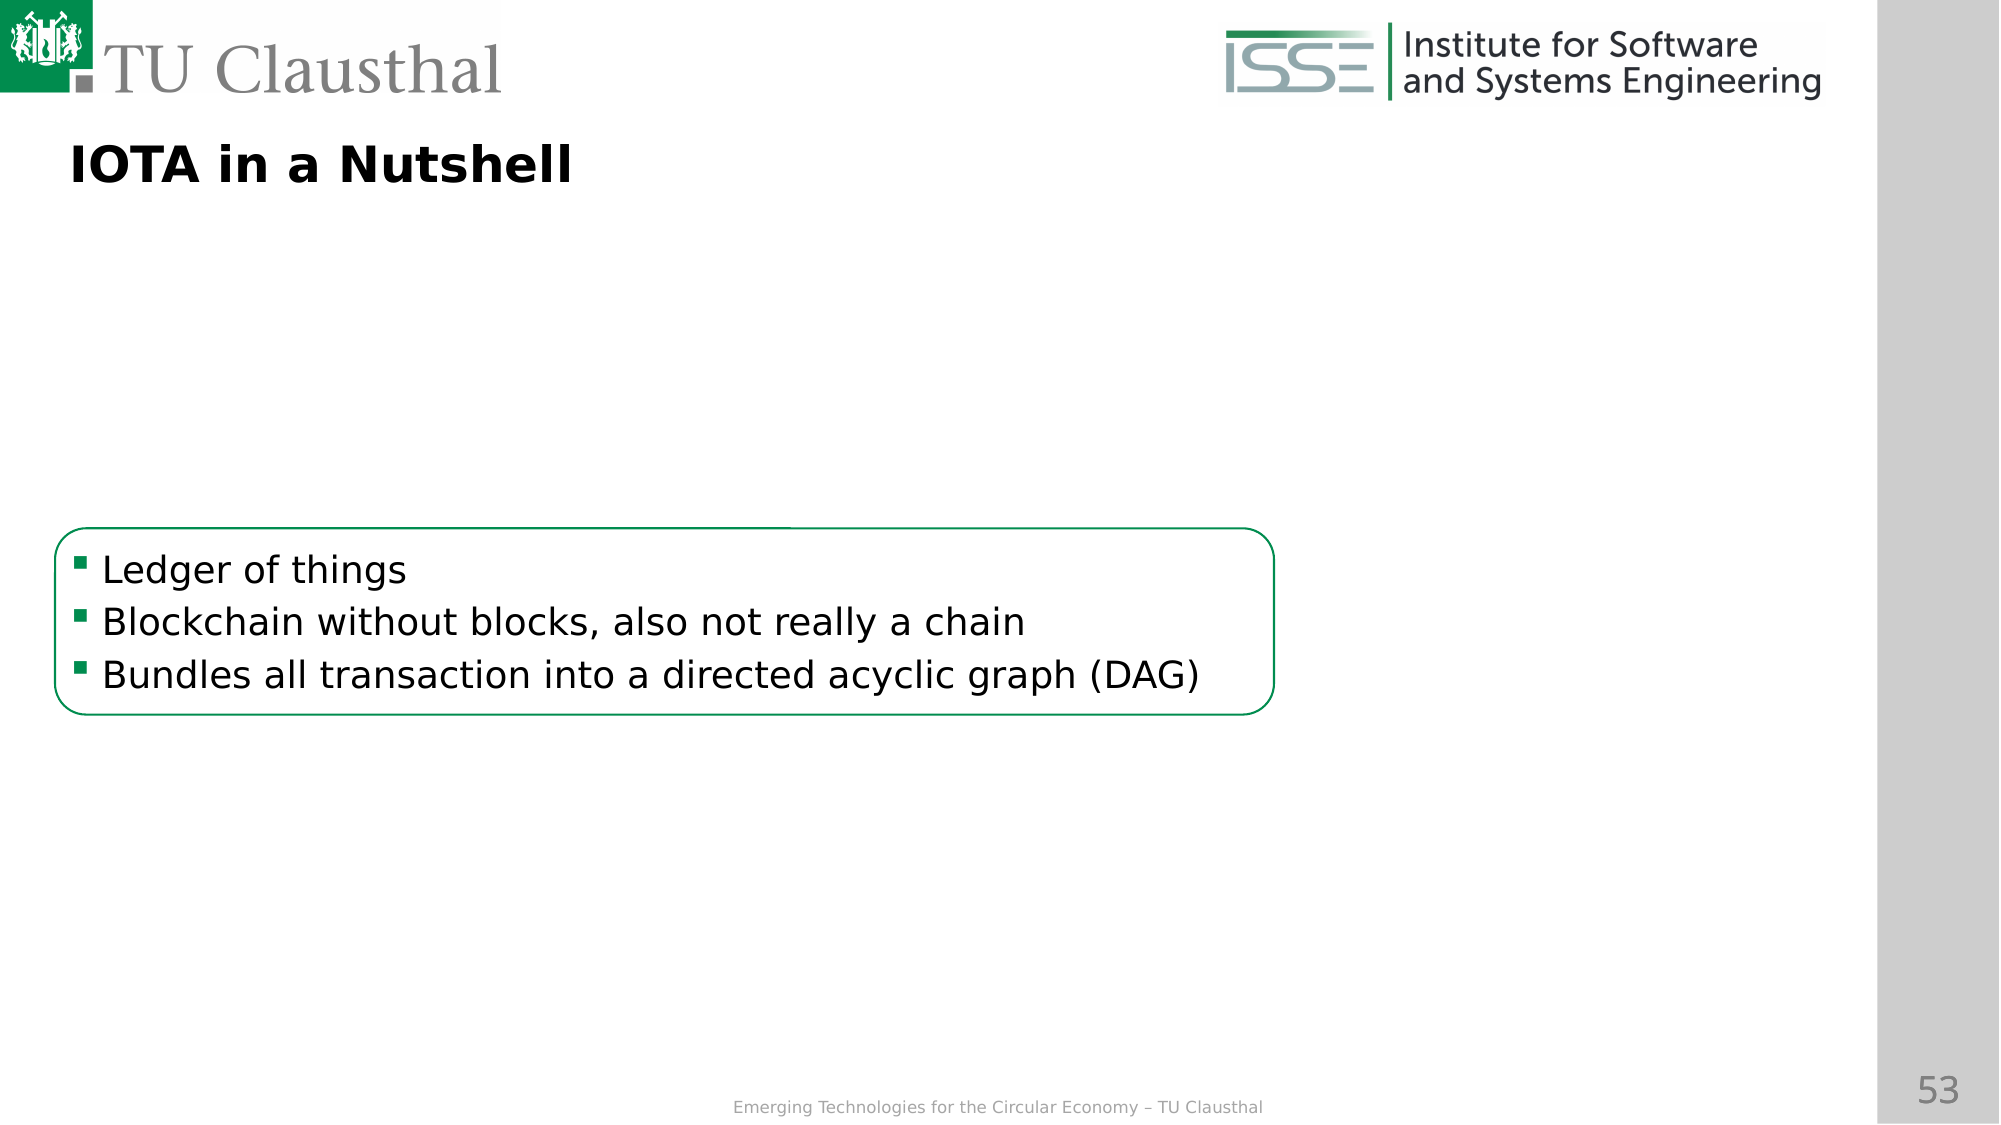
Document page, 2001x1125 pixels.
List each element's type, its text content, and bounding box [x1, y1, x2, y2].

picture [1218, 22, 1826, 107]
text_box Ledger of things Blockchain without blocks, also not really a chain Bundles all transaction into a directed acyclic graph (DAG) [55, 208, 1818, 1034]
text_box IOTA in a Nutshell [55, 125, 1818, 207]
picture [0, 0, 501, 93]
text_box [53, 527, 1276, 716]
